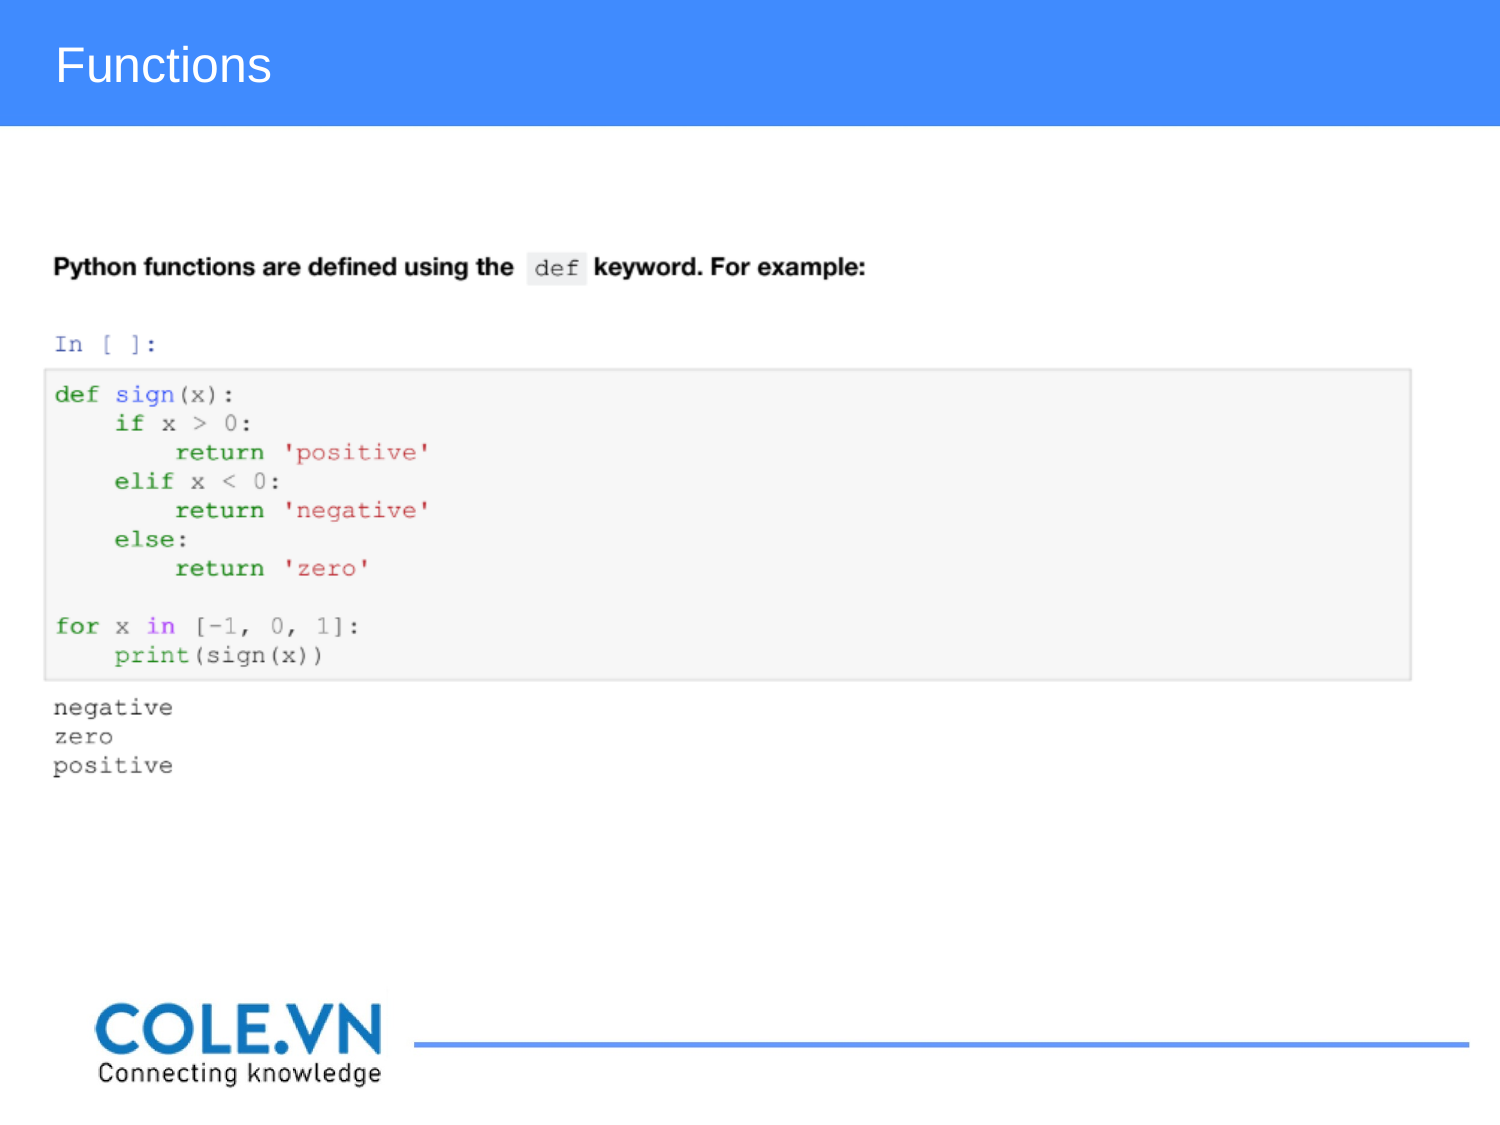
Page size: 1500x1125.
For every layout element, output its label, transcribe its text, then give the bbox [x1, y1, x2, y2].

text_box Functions [40, 24, 1500, 100]
picture [0, 0, 1500, 1125]
